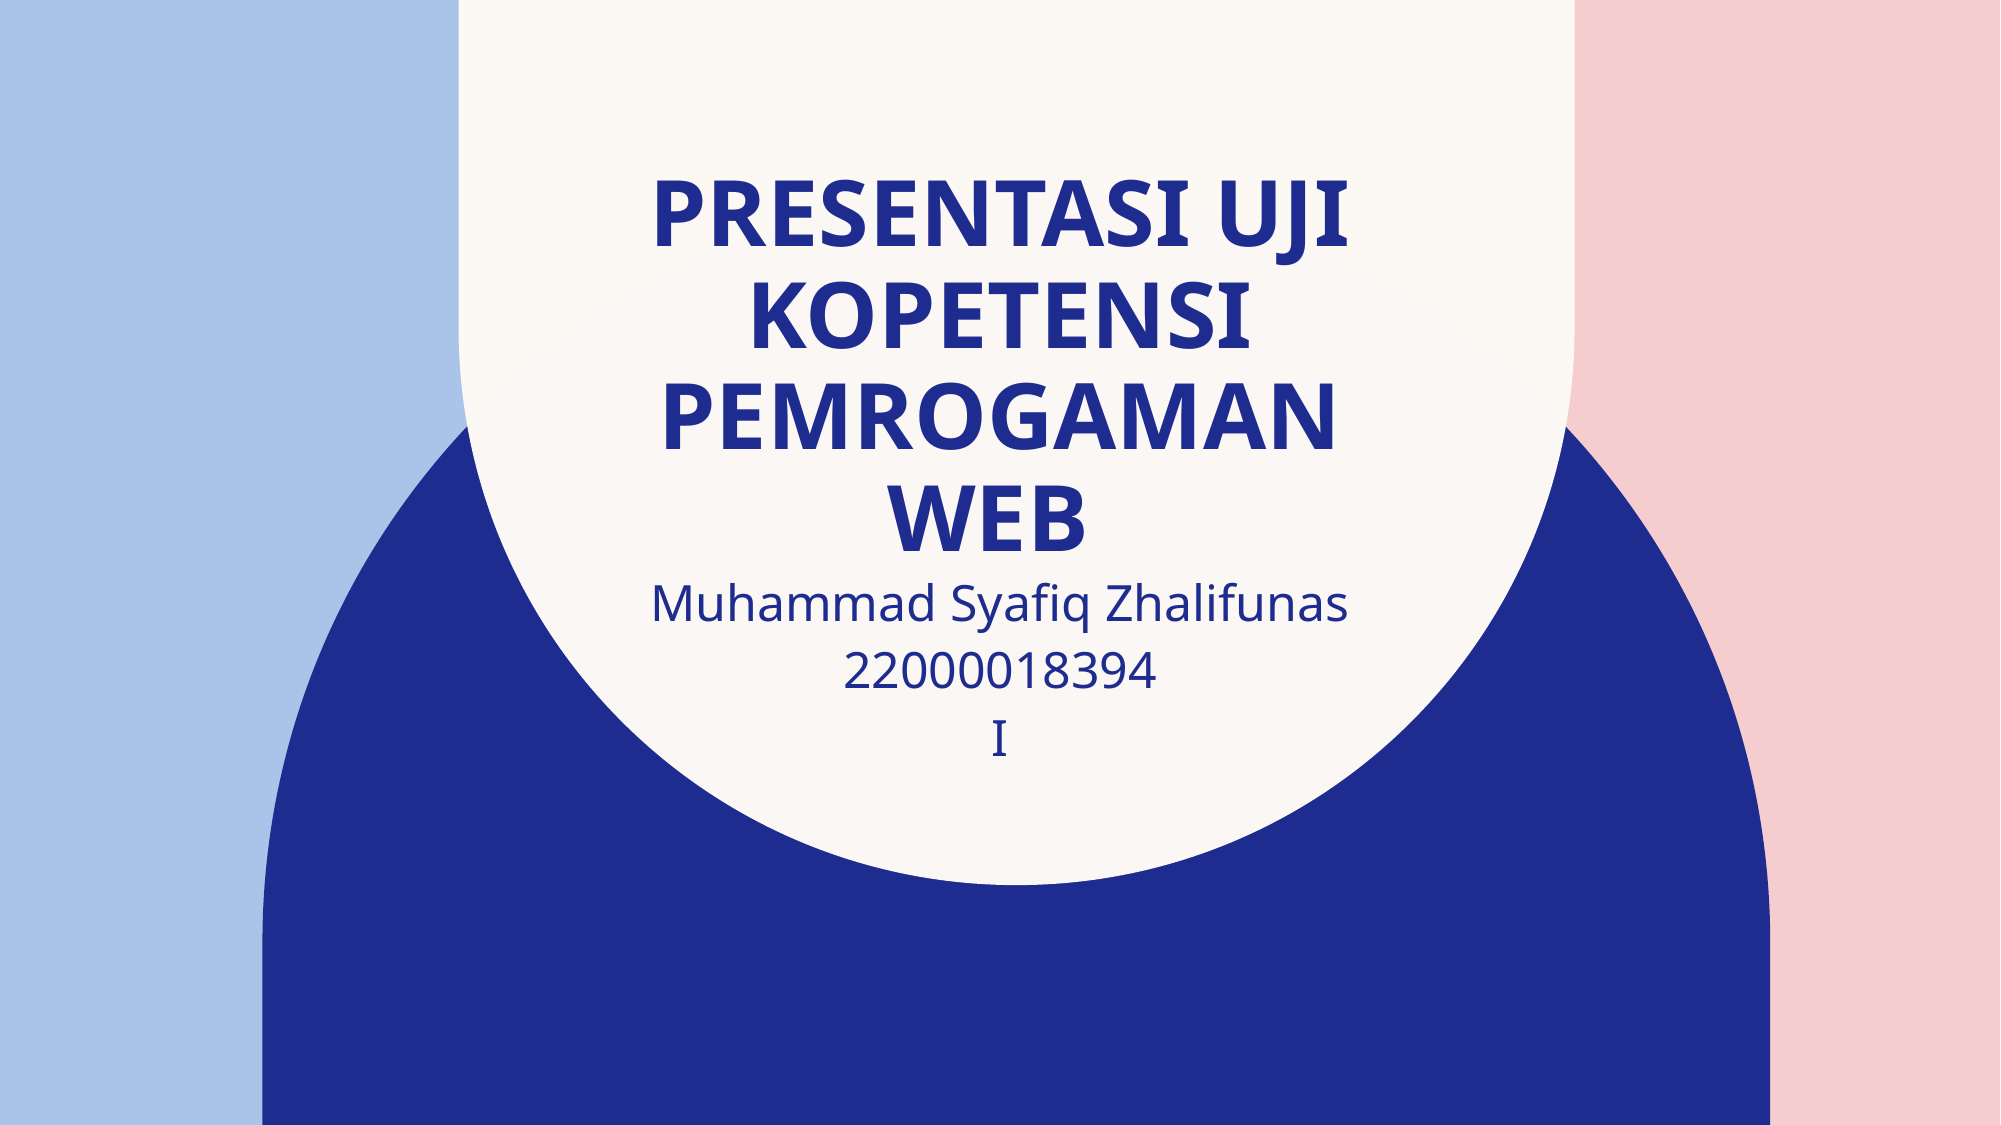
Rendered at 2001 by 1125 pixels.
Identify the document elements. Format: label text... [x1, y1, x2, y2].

title Presentasi uji kopetensi pemrogaman web [558, 163, 1442, 365]
subtitle Muhammad Syafiq Zhalifunas 22000018394 I [631, 571, 1369, 716]
